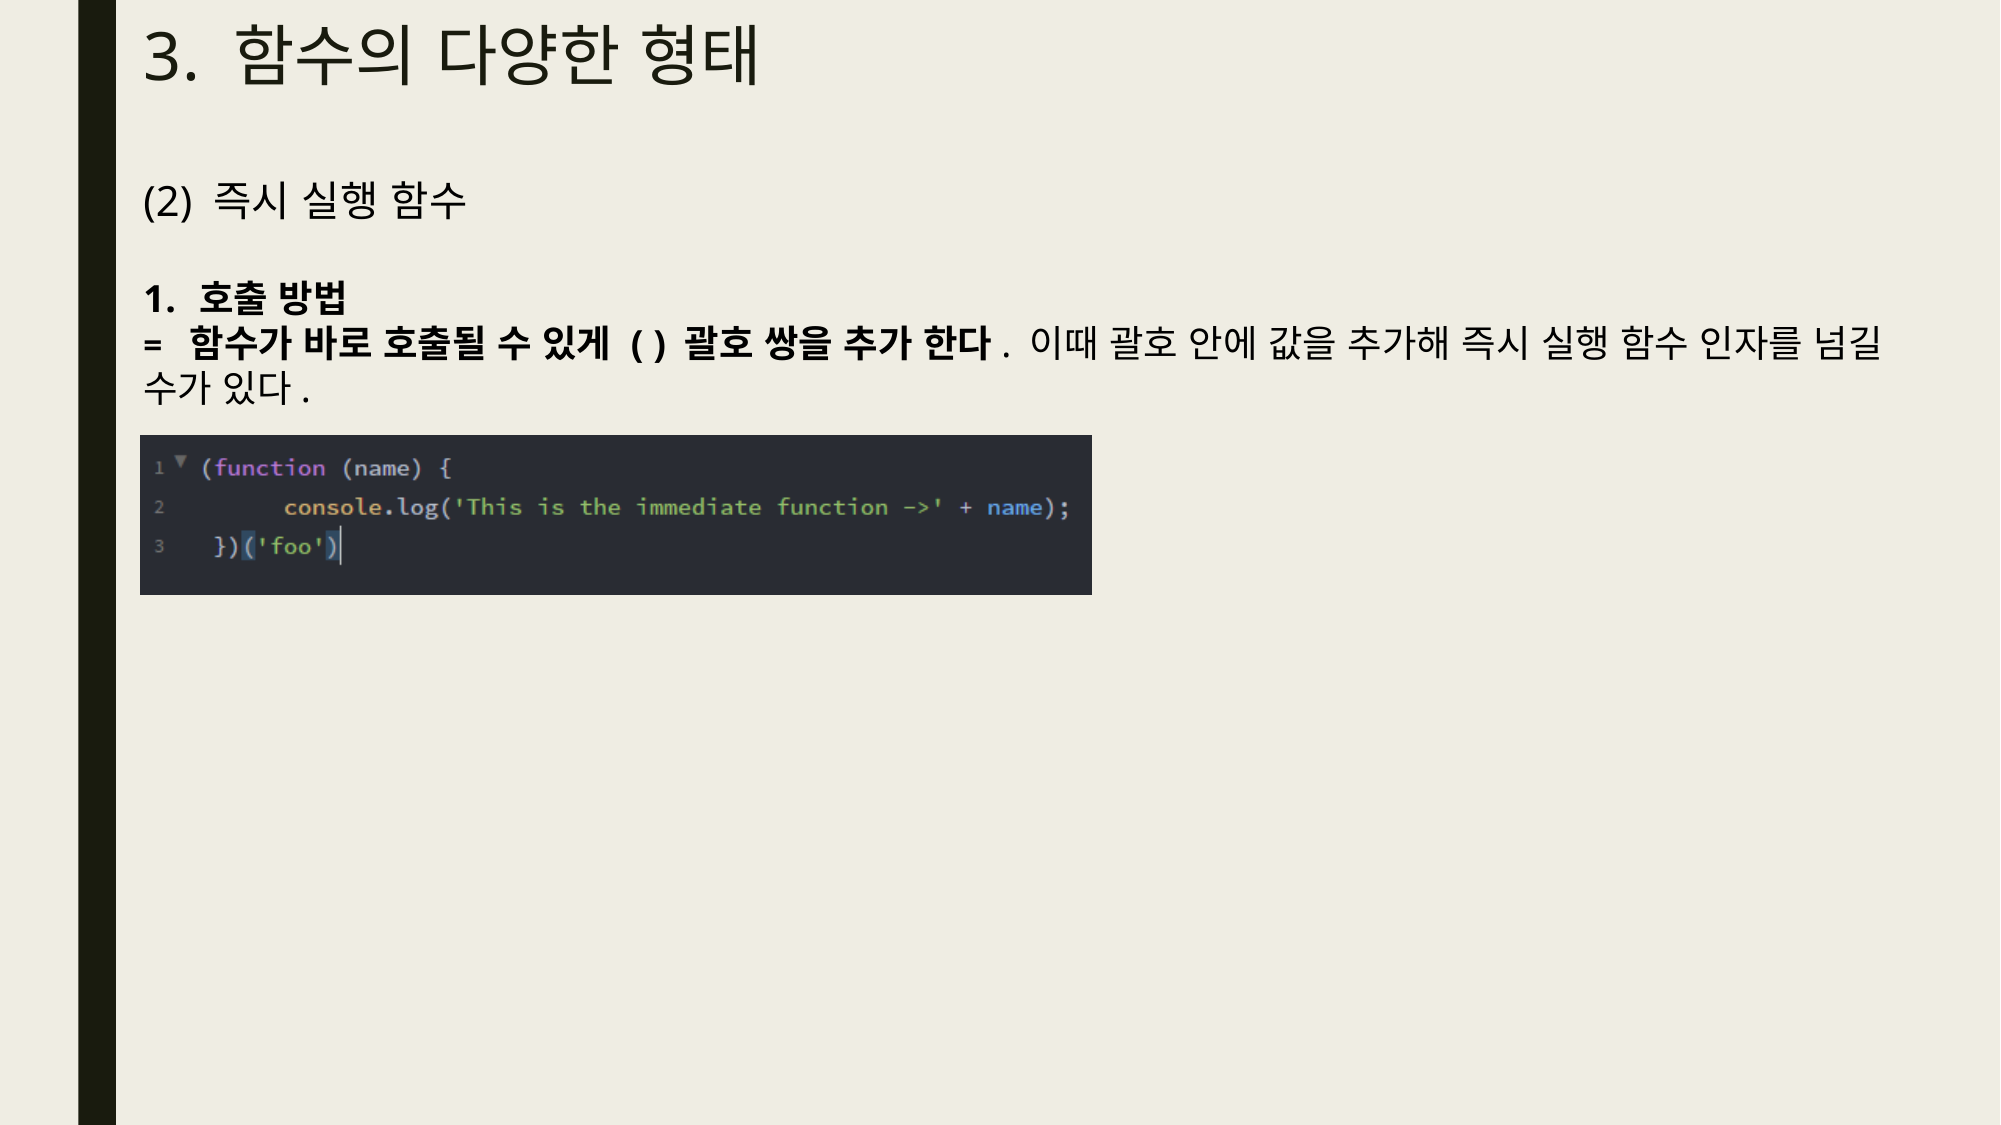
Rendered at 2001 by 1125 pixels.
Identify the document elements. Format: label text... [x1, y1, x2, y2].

picture [140, 435, 1092, 595]
title 3. 함수의 다양한 형태 [128, 16, 1704, 167]
text_box (2) 즉시 실행 함수 호출 방법 = 함수가 바로 호출될 수 있게 ( ) 괄호 쌍을 추가 한다. 이때 괄호 안에 값을 추가해 즉시 실행 함수 인자를 넘길 수가 있다. [128, 167, 1968, 418]
